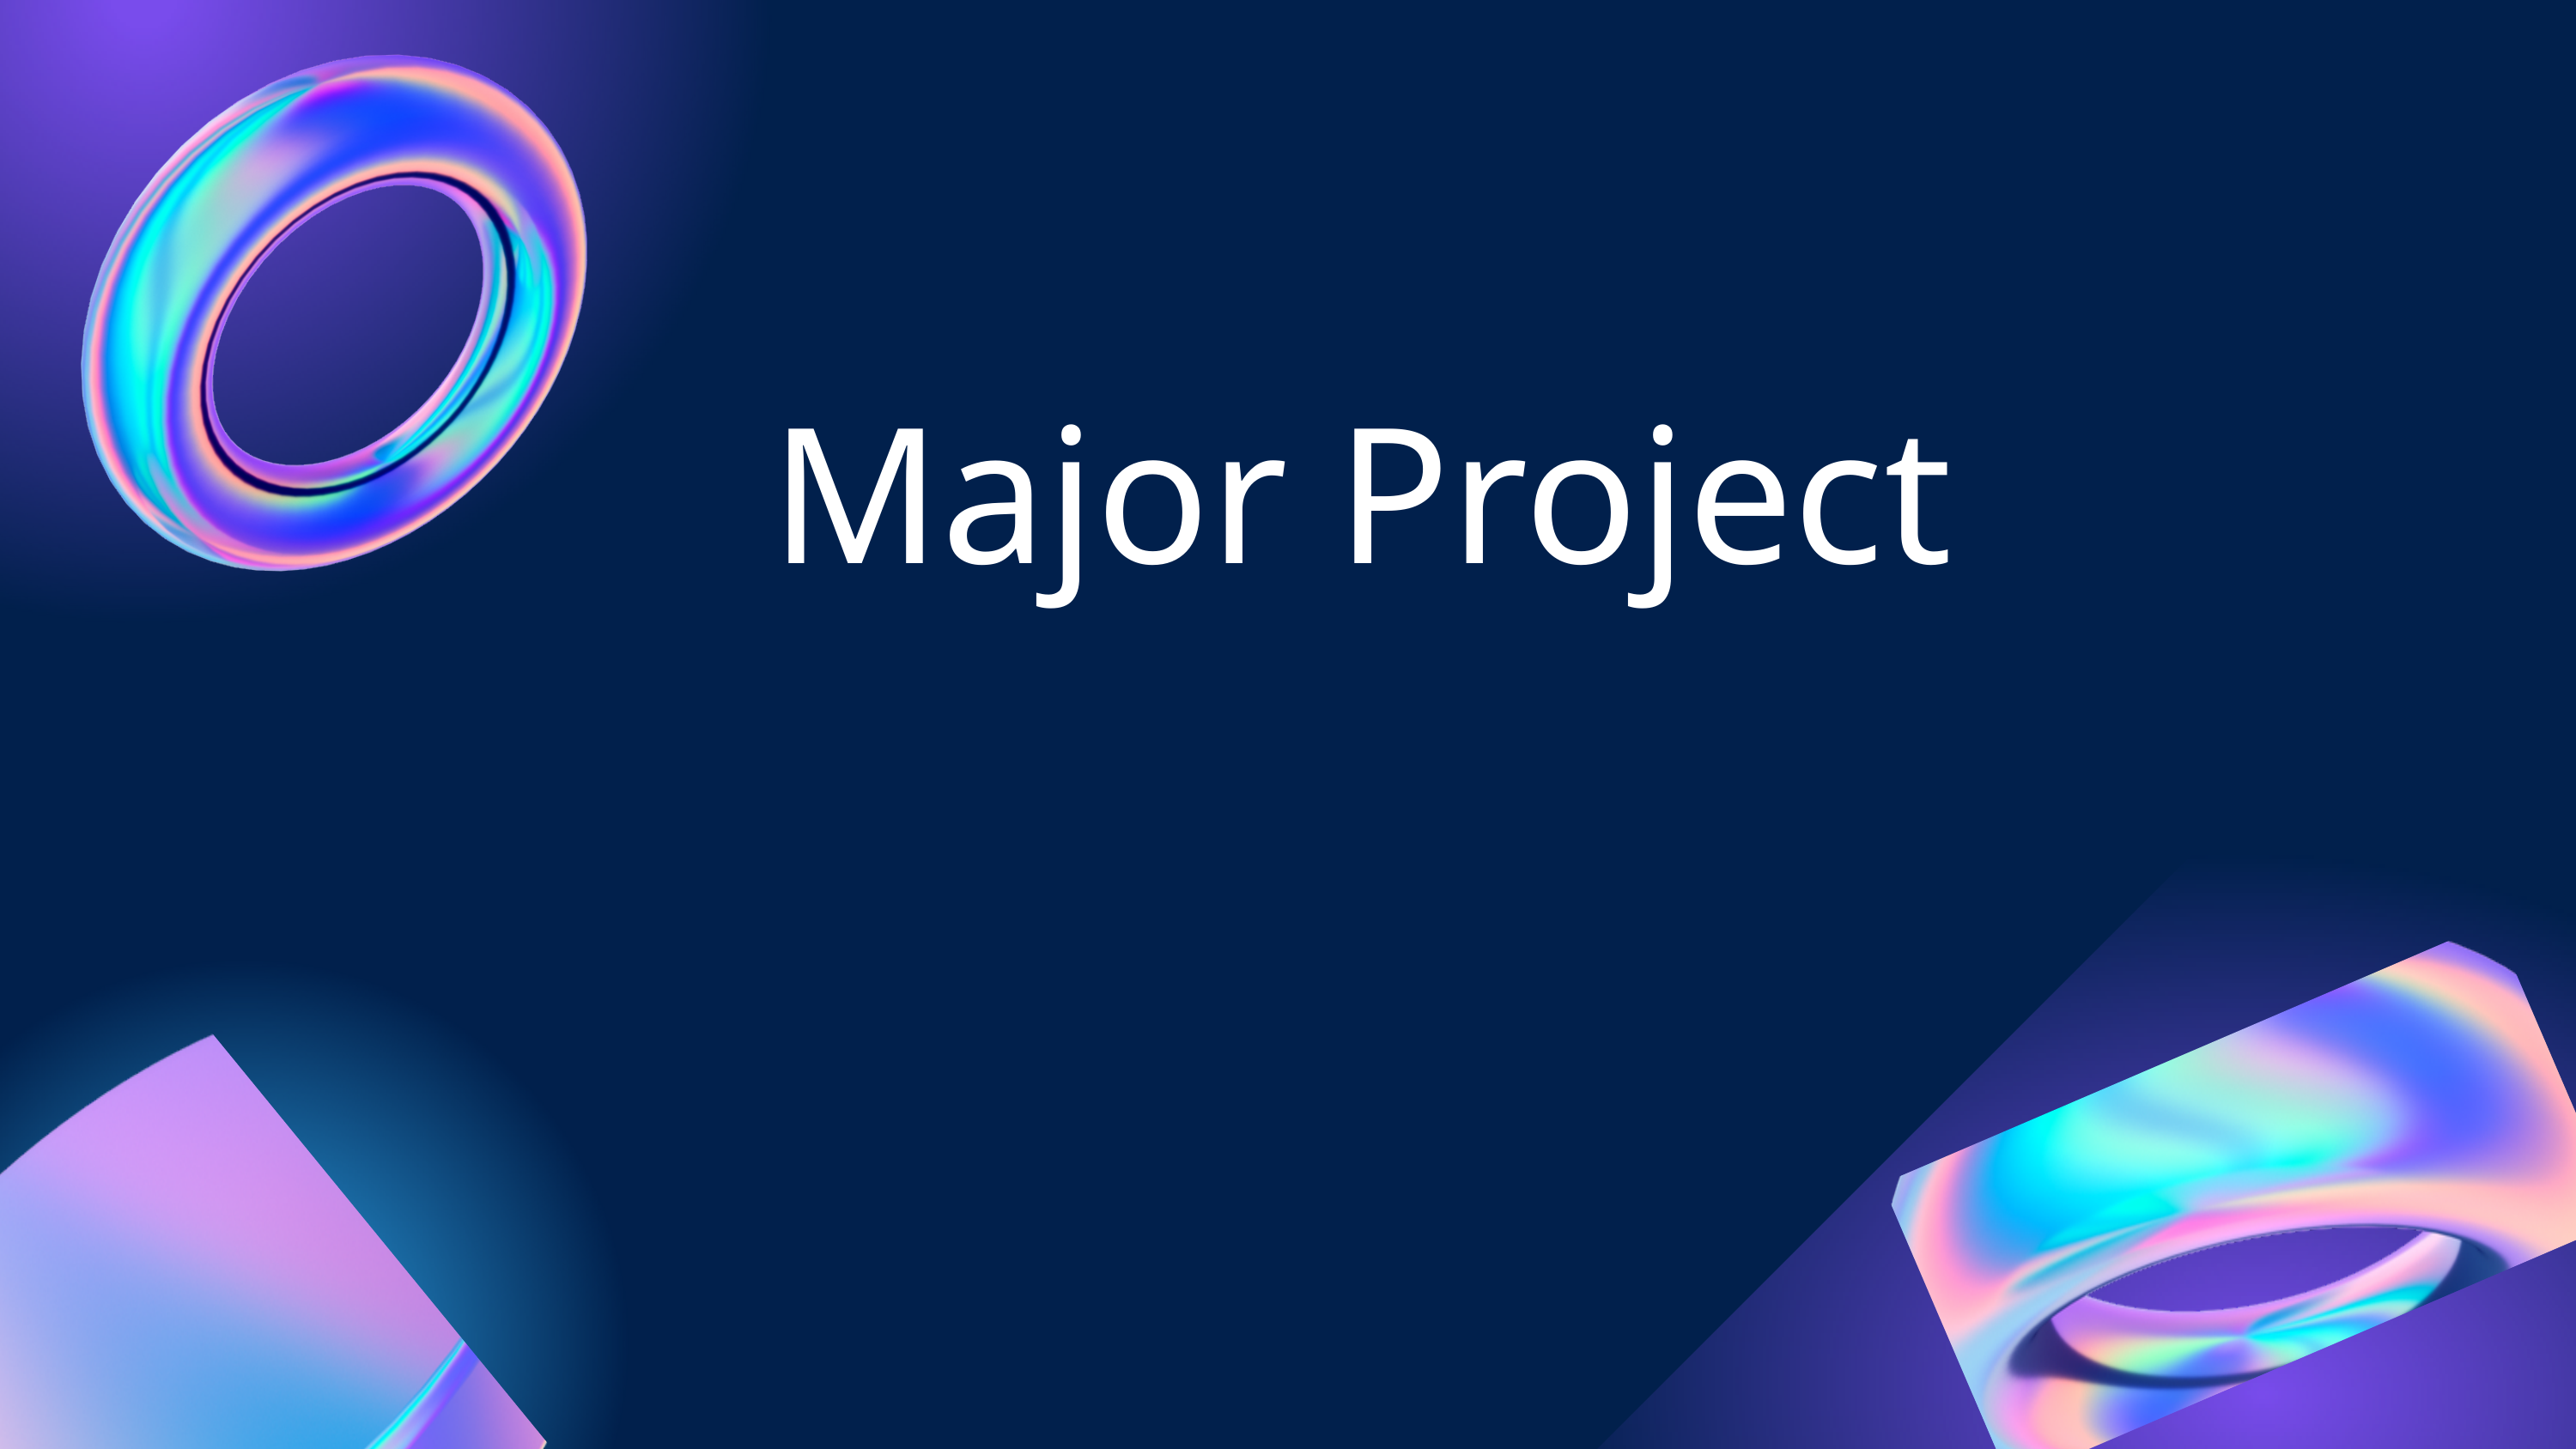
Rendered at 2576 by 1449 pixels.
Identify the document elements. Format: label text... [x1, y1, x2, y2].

text_box [0, 921, 668, 1449]
text_box [0, 0, 836, 688]
text_box Major Project [414, 337, 2309, 865]
text_box [81, 54, 588, 572]
text_box [1597, 687, 2576, 1449]
text_box [1882, 921, 2576, 1449]
text_box [0, 990, 553, 1449]
